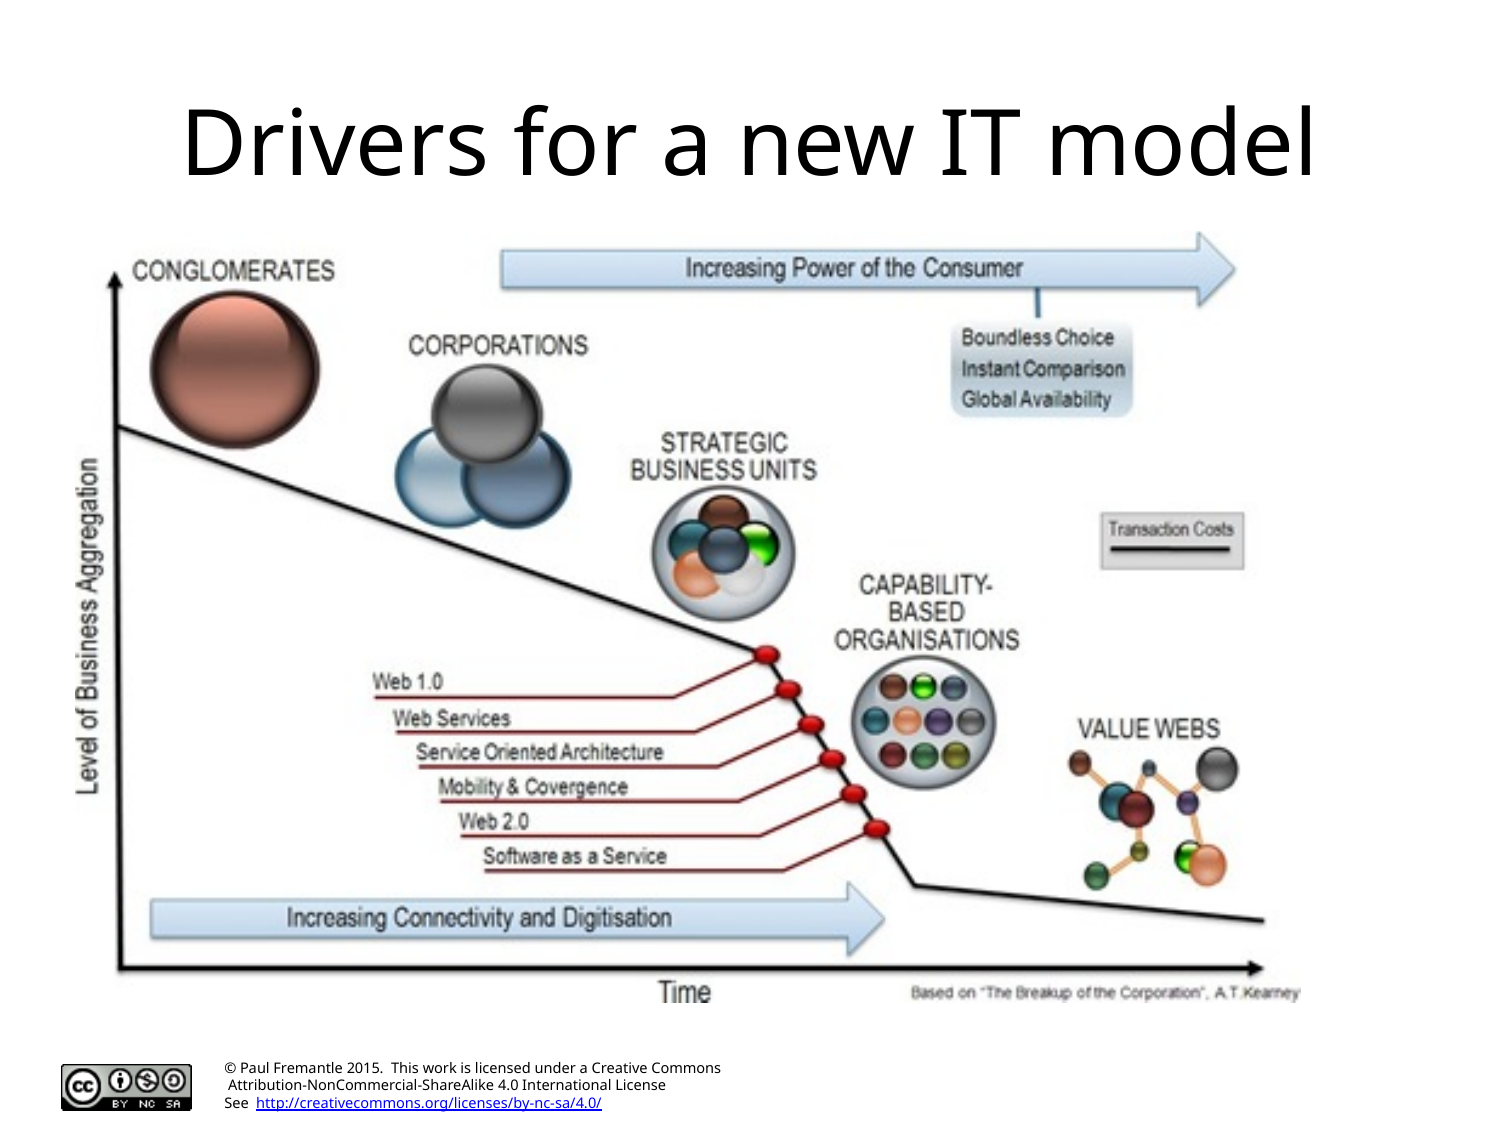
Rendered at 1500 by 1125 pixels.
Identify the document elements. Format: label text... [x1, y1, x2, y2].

title Drivers for a new IT model [75, 45, 1425, 233]
picture [74, 230, 1301, 1004]
picture [61, 1064, 192, 1111]
